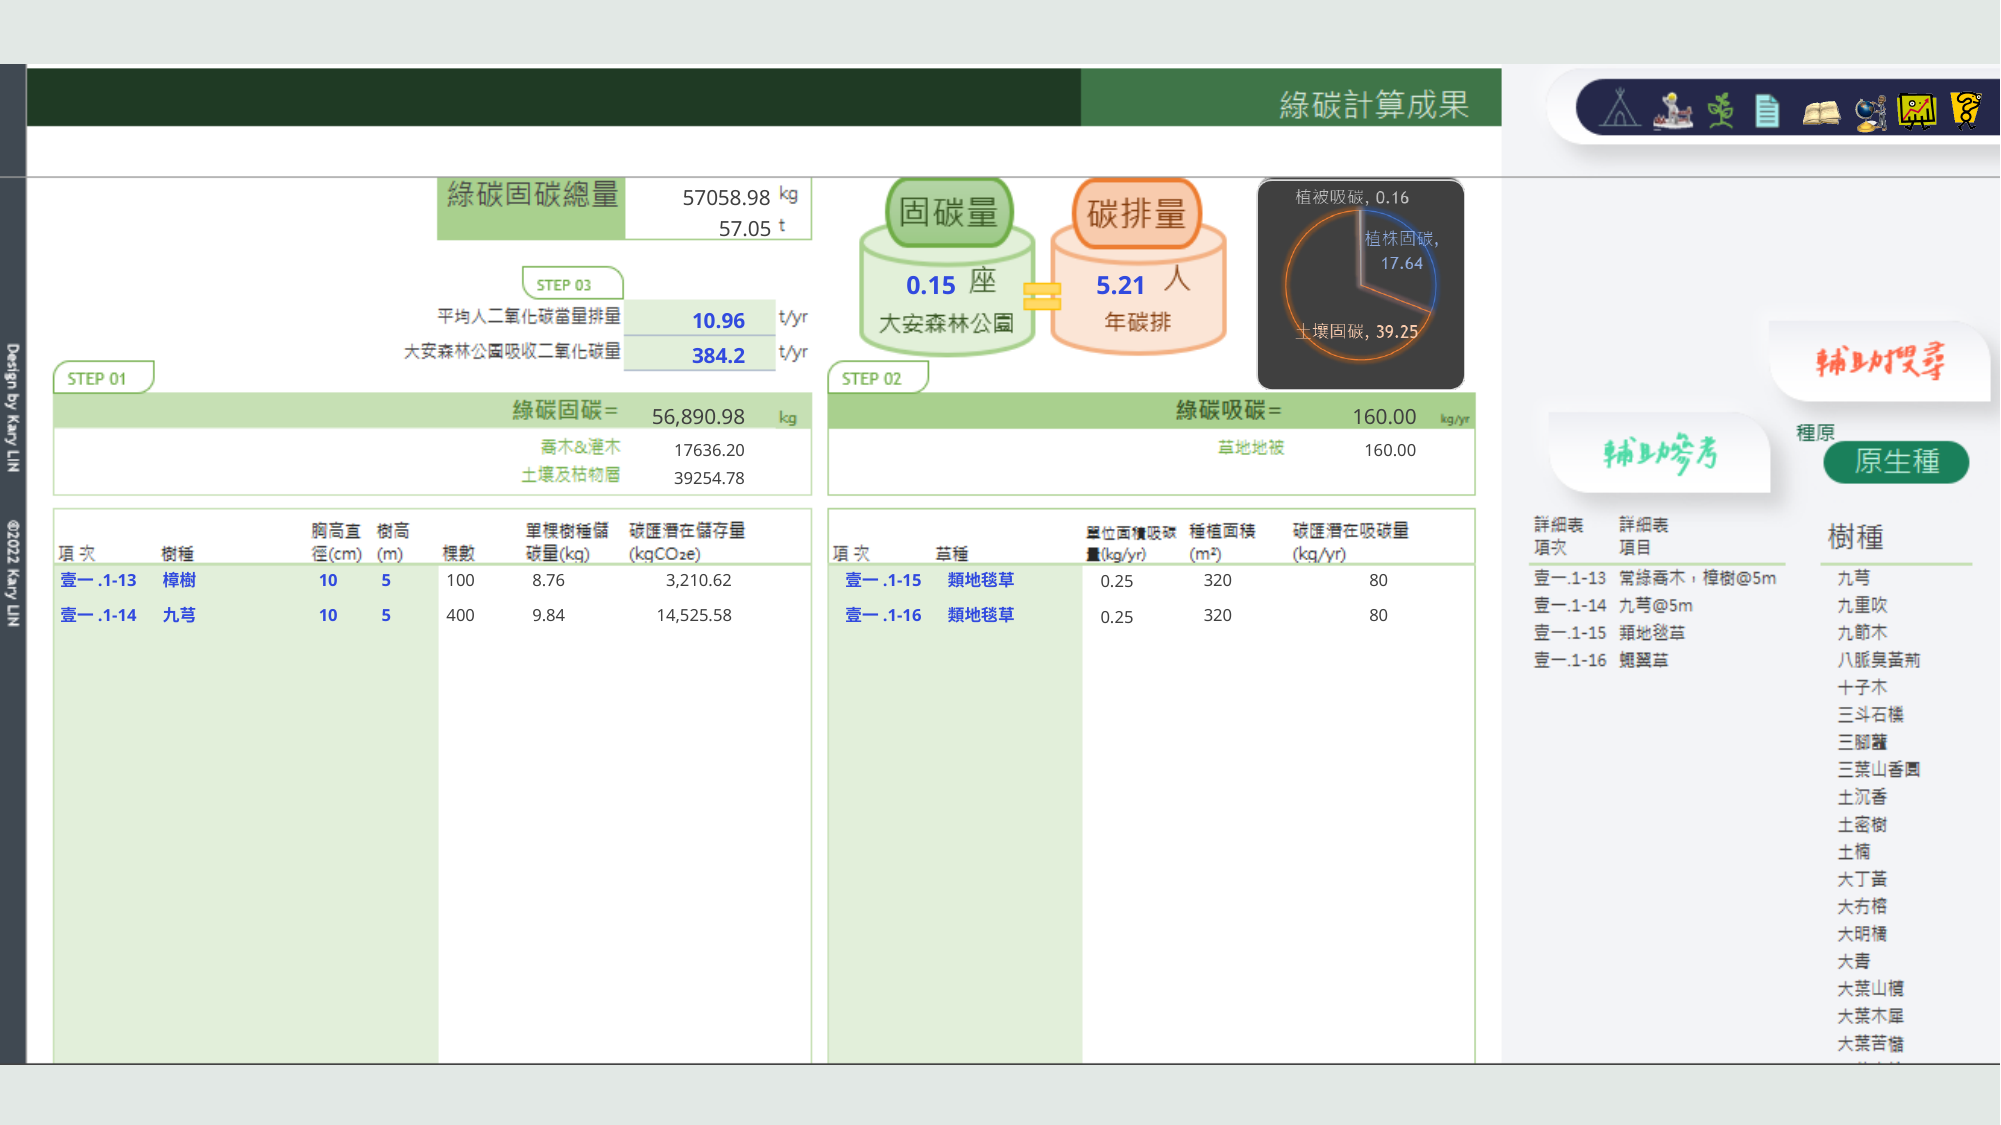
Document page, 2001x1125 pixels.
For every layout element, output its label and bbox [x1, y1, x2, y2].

picture [0, 64, 2000, 1065]
